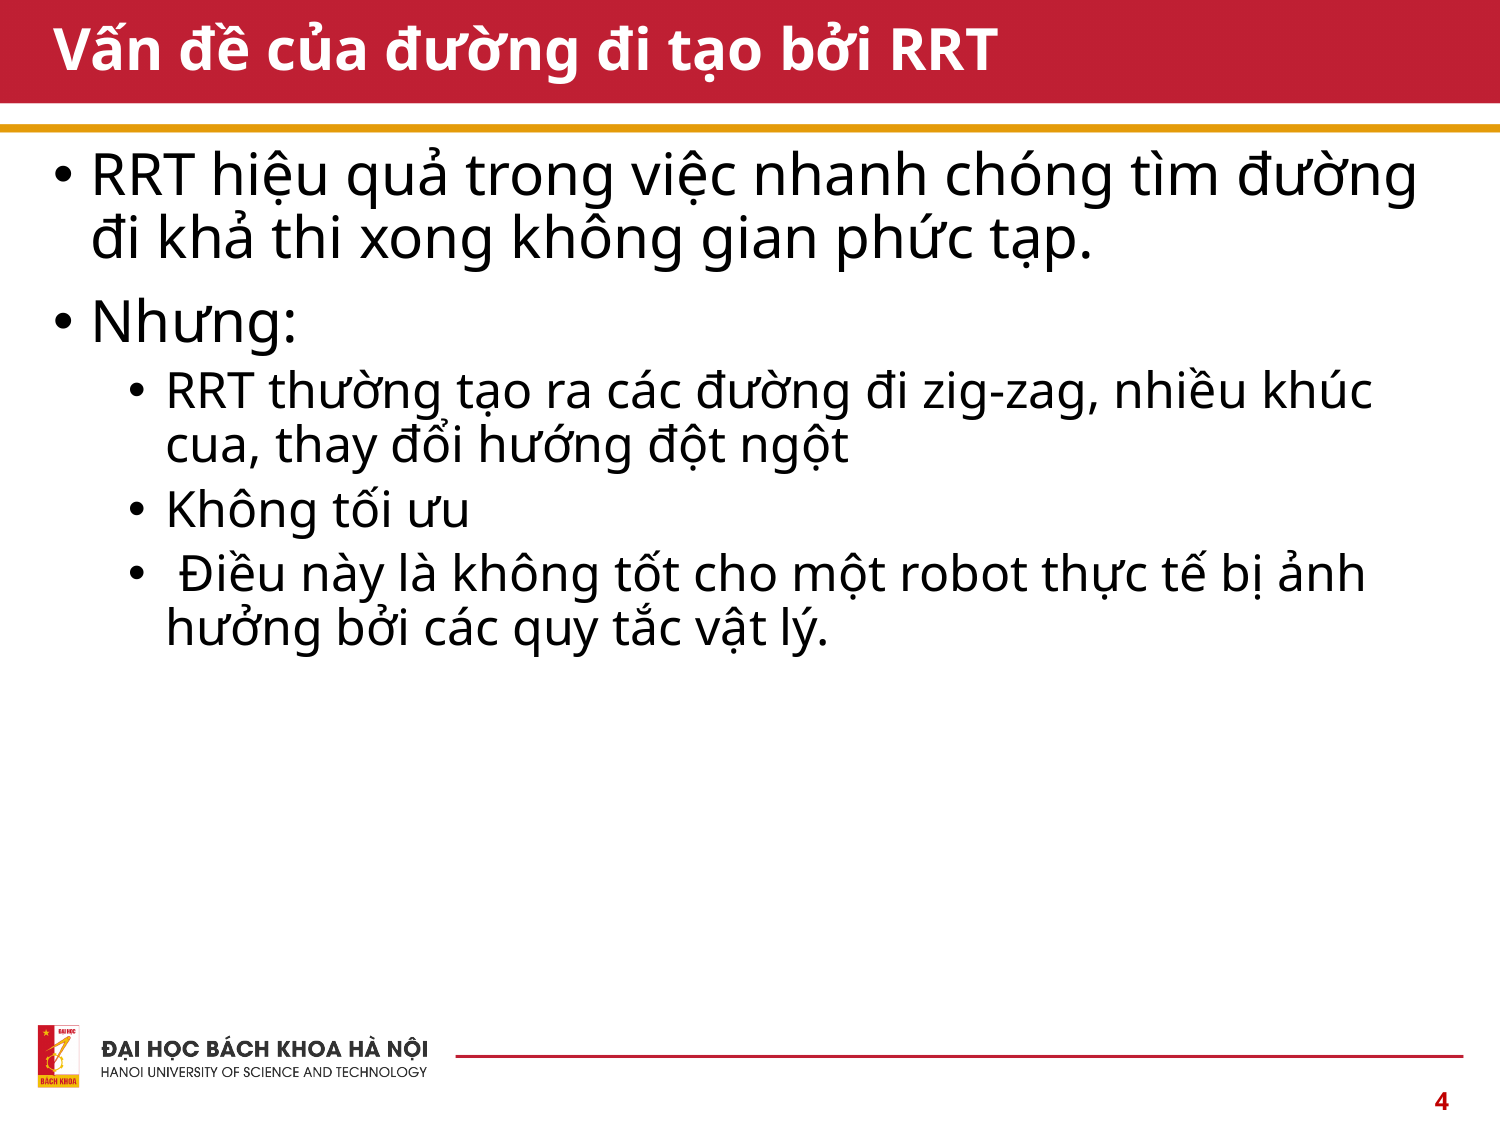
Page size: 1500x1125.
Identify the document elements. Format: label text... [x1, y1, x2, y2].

slide_number 4 [1126, 1078, 1464, 1125]
title Vấn đề của đường đi tạo bởi RRT [38, 12, 1462, 87]
picture [0, 0, 1500, 1125]
